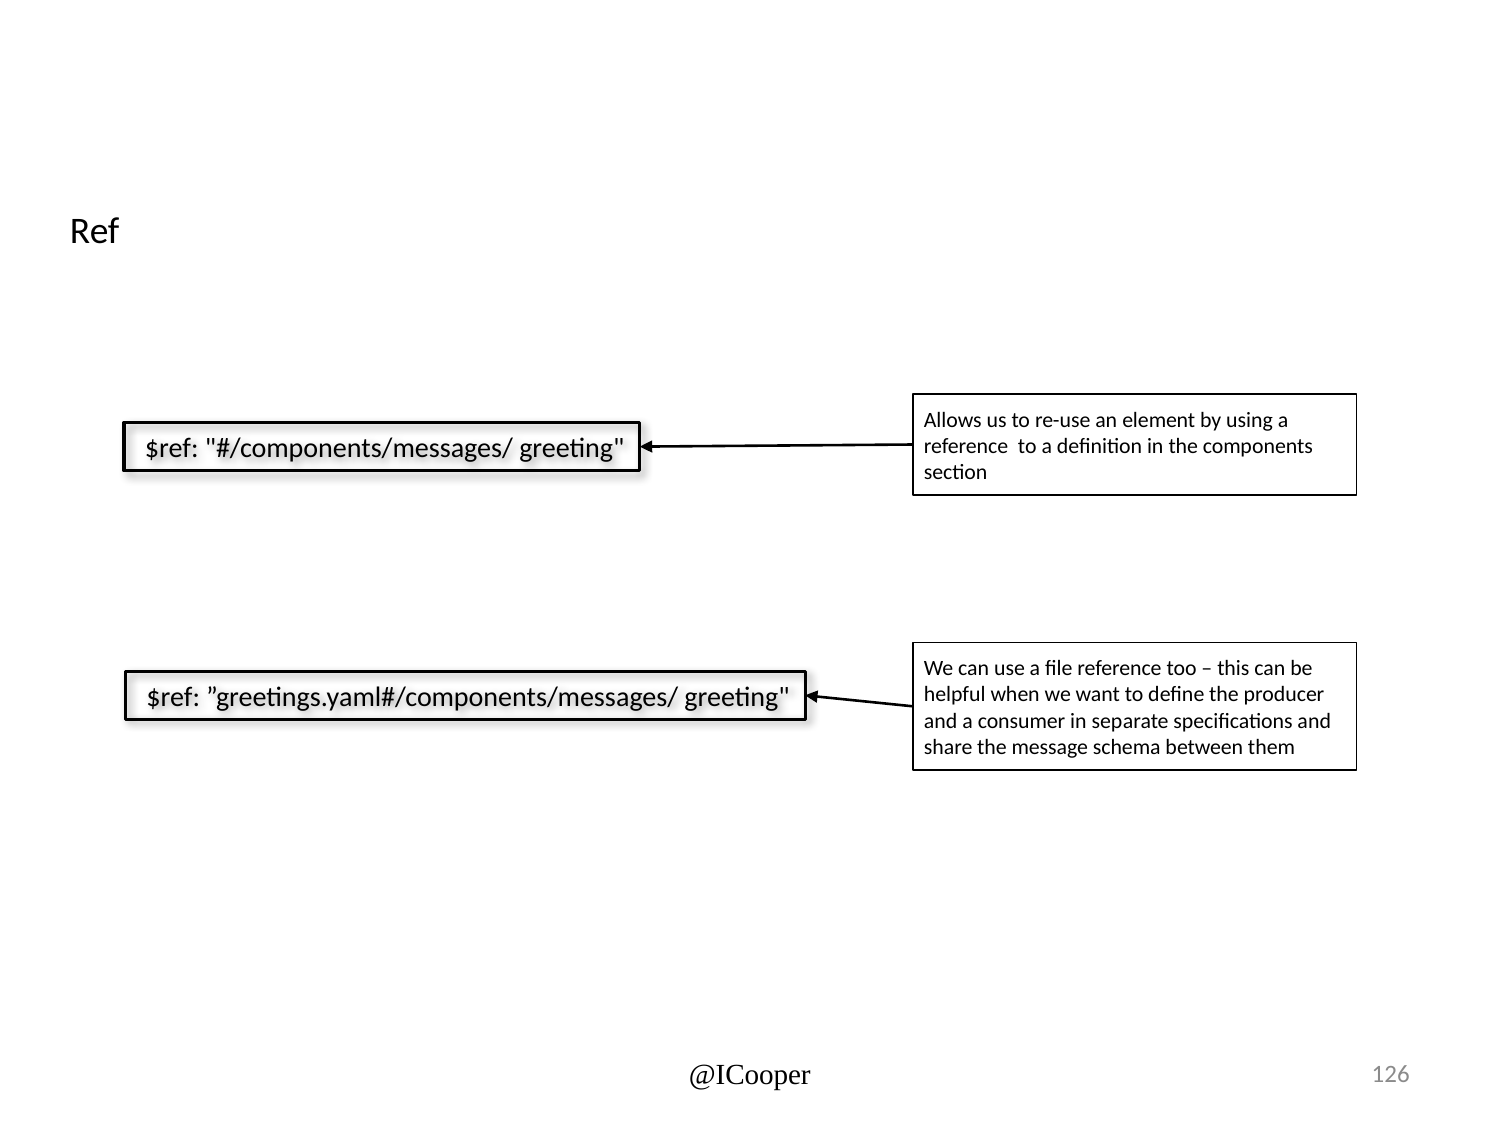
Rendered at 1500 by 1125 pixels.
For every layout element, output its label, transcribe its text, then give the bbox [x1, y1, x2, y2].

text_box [643, 444, 913, 448]
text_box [810, 695, 913, 708]
slide_number 126 [1074, 1042, 1425, 1103]
text_box We can use a file reference too – this can be helpful when we want to define the producer and a consumer in separate specifications and share the message schema between them [912, 642, 1357, 770]
text_box $ref: ”greetings.yaml#/components/messages/ greeting" [125, 671, 806, 720]
text_box Allows us to re-use an element by using a reference to a definition in the components section [912, 393, 1357, 496]
text_box Ref [58, 195, 1032, 263]
text_box $ref: "#/components/messages/ greeting" [124, 422, 640, 471]
footer @ICooper [512, 1042, 988, 1103]
